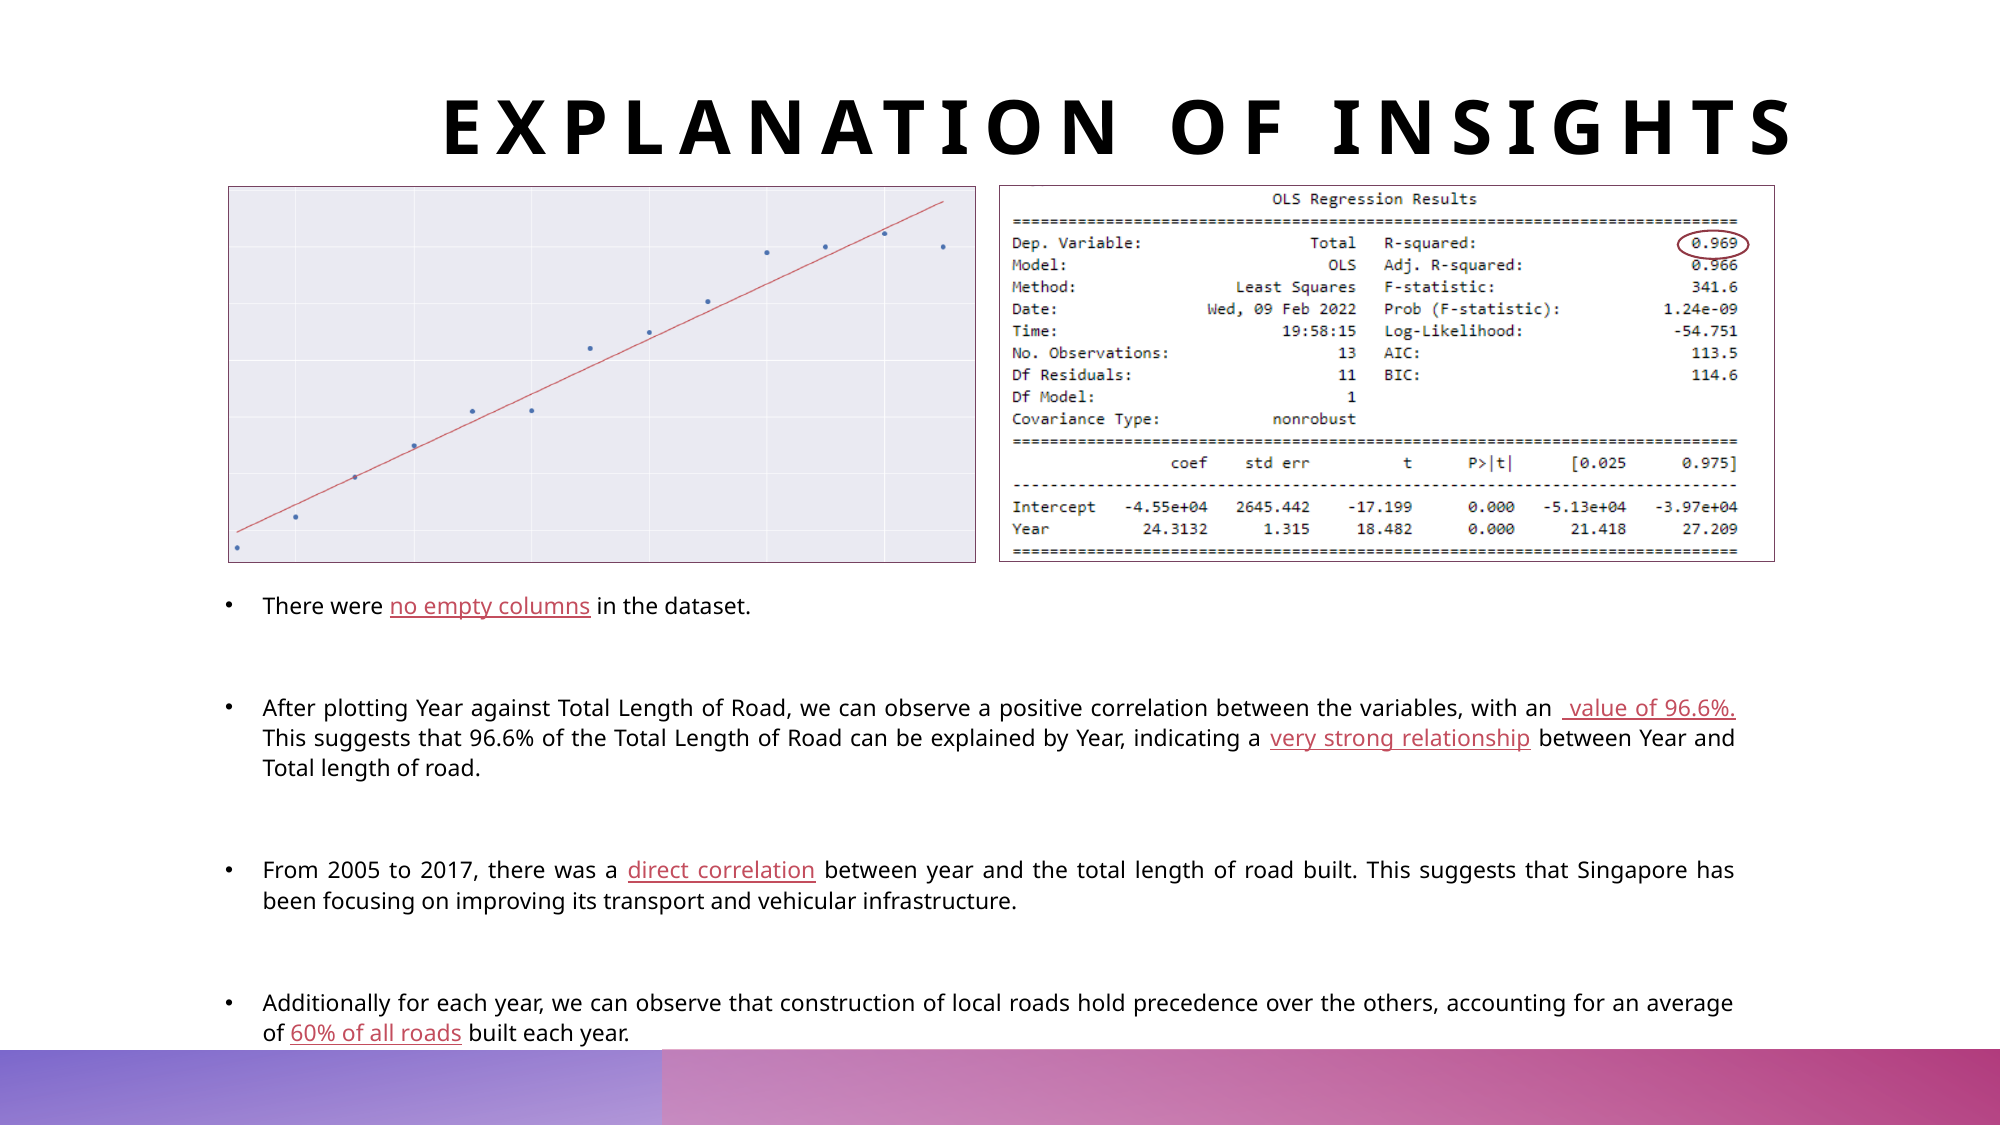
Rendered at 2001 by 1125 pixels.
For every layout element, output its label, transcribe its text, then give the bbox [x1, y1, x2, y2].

text_box [661, 1049, 2000, 1125]
picture [999, 185, 1775, 562]
picture [228, 185, 976, 563]
text_box [0, 1049, 661, 1125]
text_box [0, 0, 2000, 1049]
title Explanation of insights [225, 4, 1793, 170]
